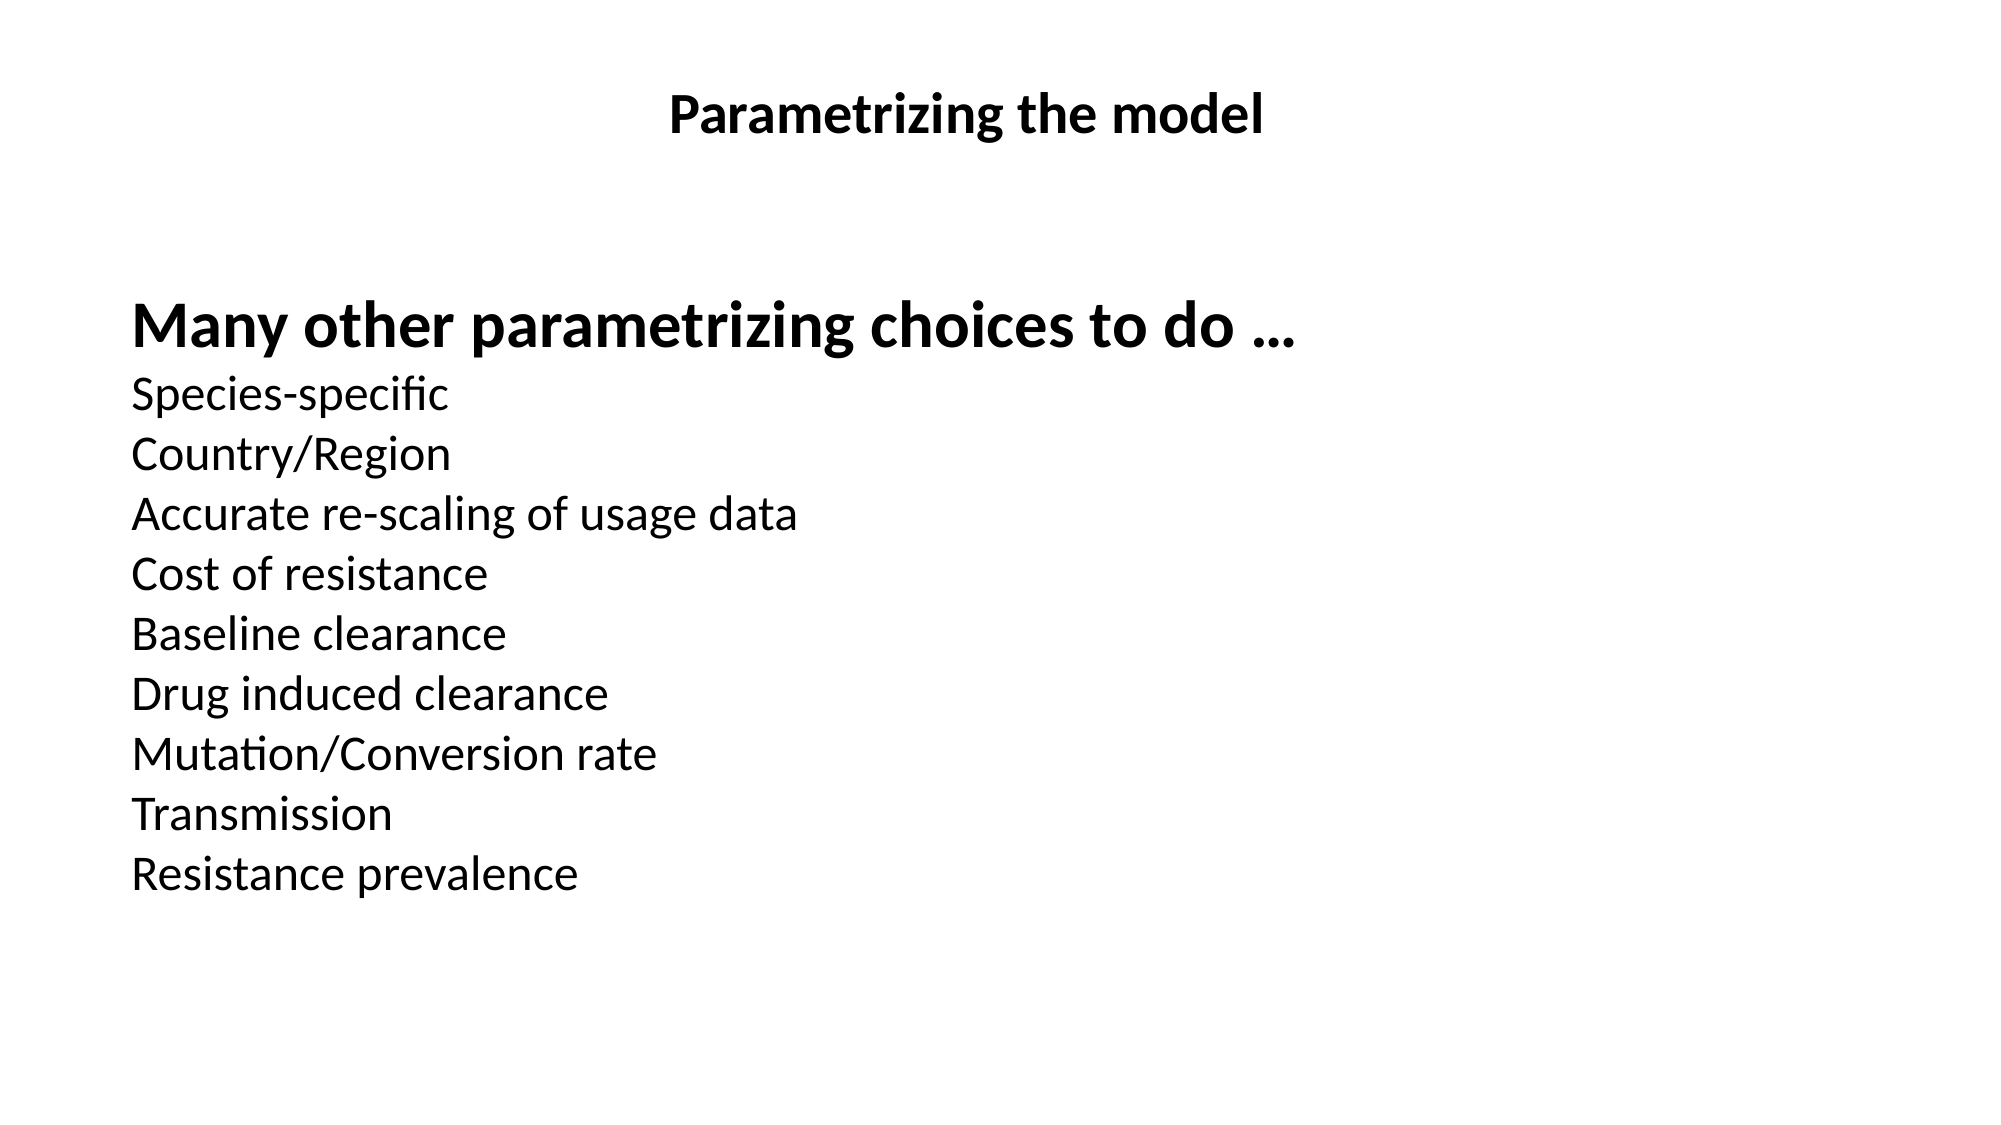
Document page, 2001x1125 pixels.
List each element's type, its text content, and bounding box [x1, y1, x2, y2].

text_box Many other parametrizing choices to do … Species-specific Country/Region Accurate re-scaling of usage data Cost of resistance Baseline clearance Drug induced clearance Mutation/Conversion rate Transmission Resistance prevalence [116, 273, 1384, 908]
text_box Parametrizing the model [262, 67, 1672, 153]
